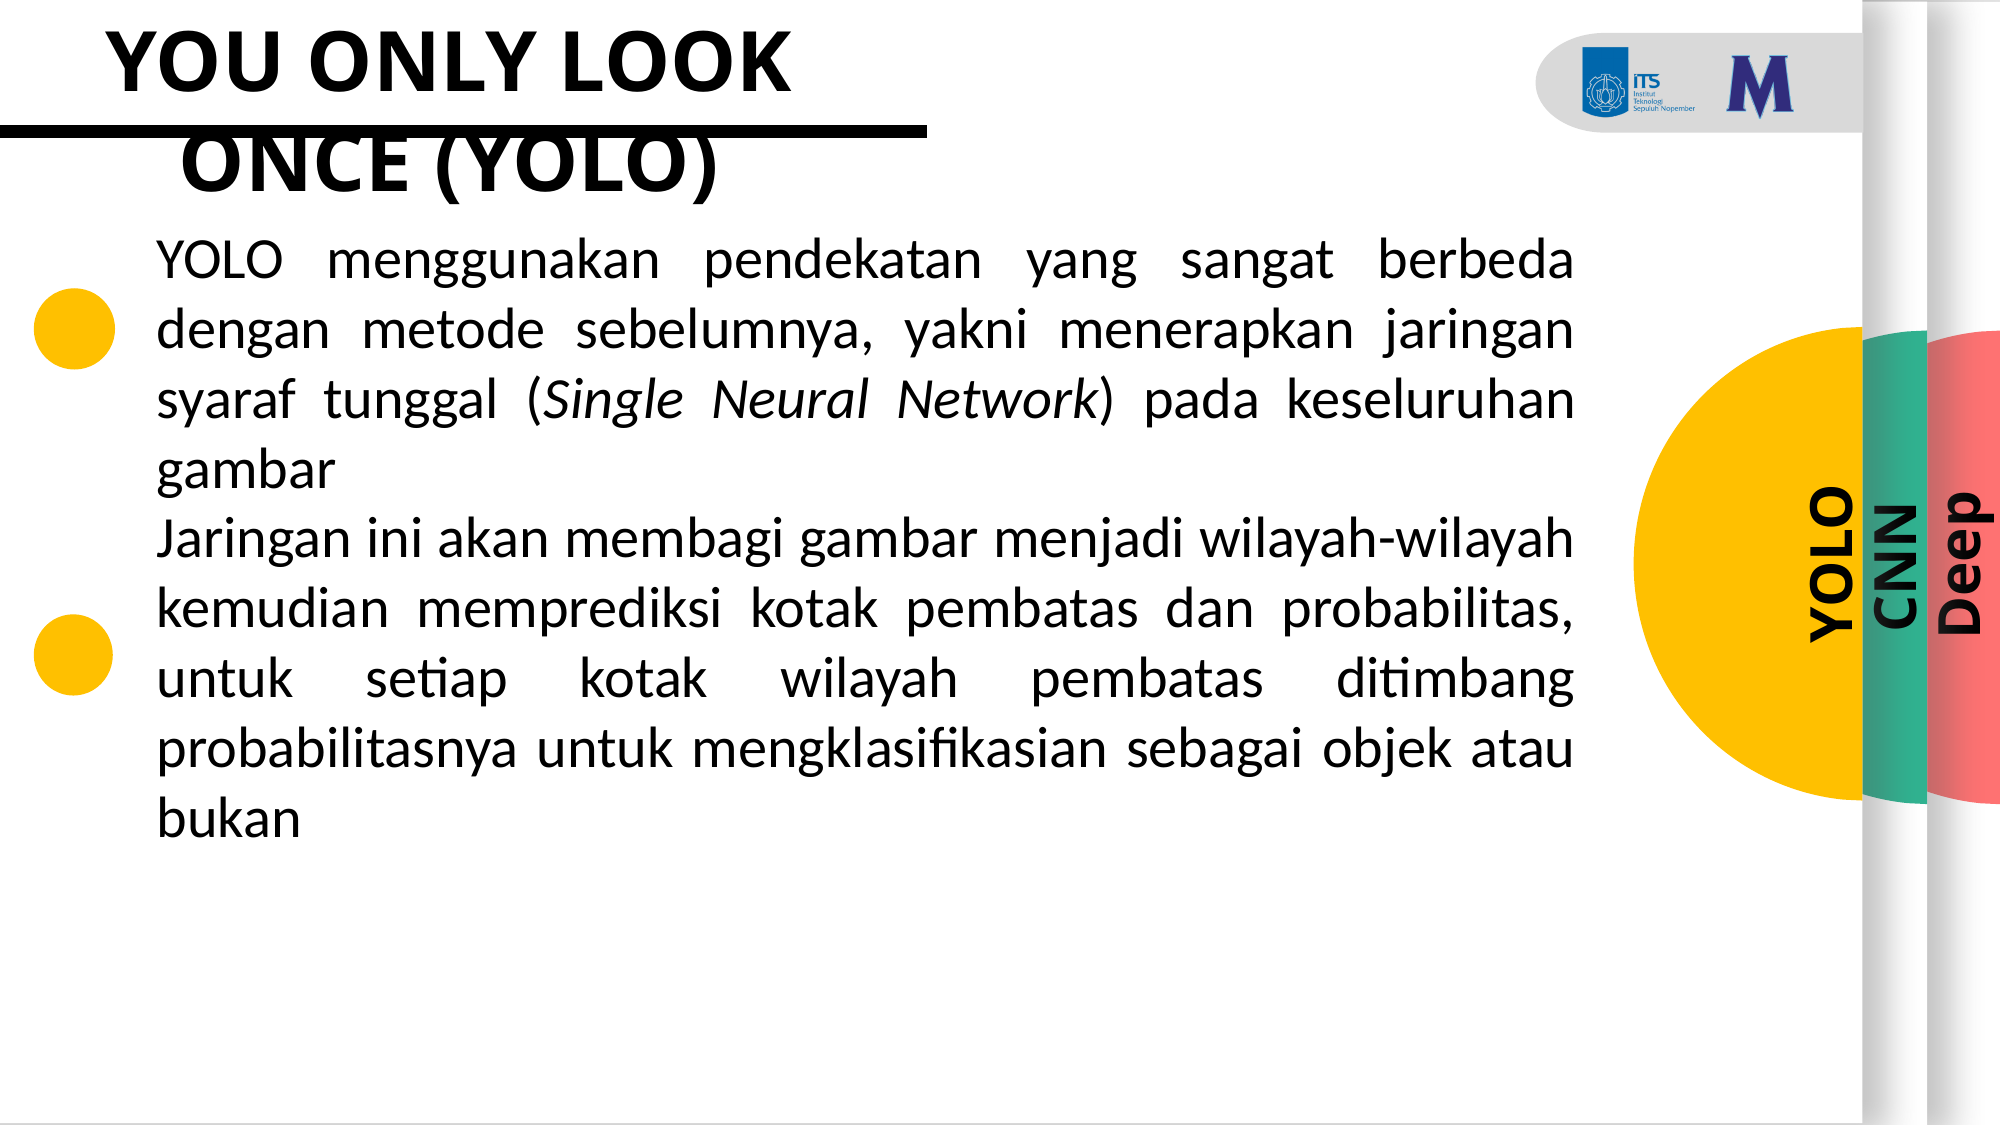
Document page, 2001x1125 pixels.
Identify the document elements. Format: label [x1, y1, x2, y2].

text_box [0, 0, 1872, 1124]
text_box [1937, 1, 2000, 1125]
text_box [1535, 32, 1864, 133]
text_box [0, 1, 1937, 1125]
